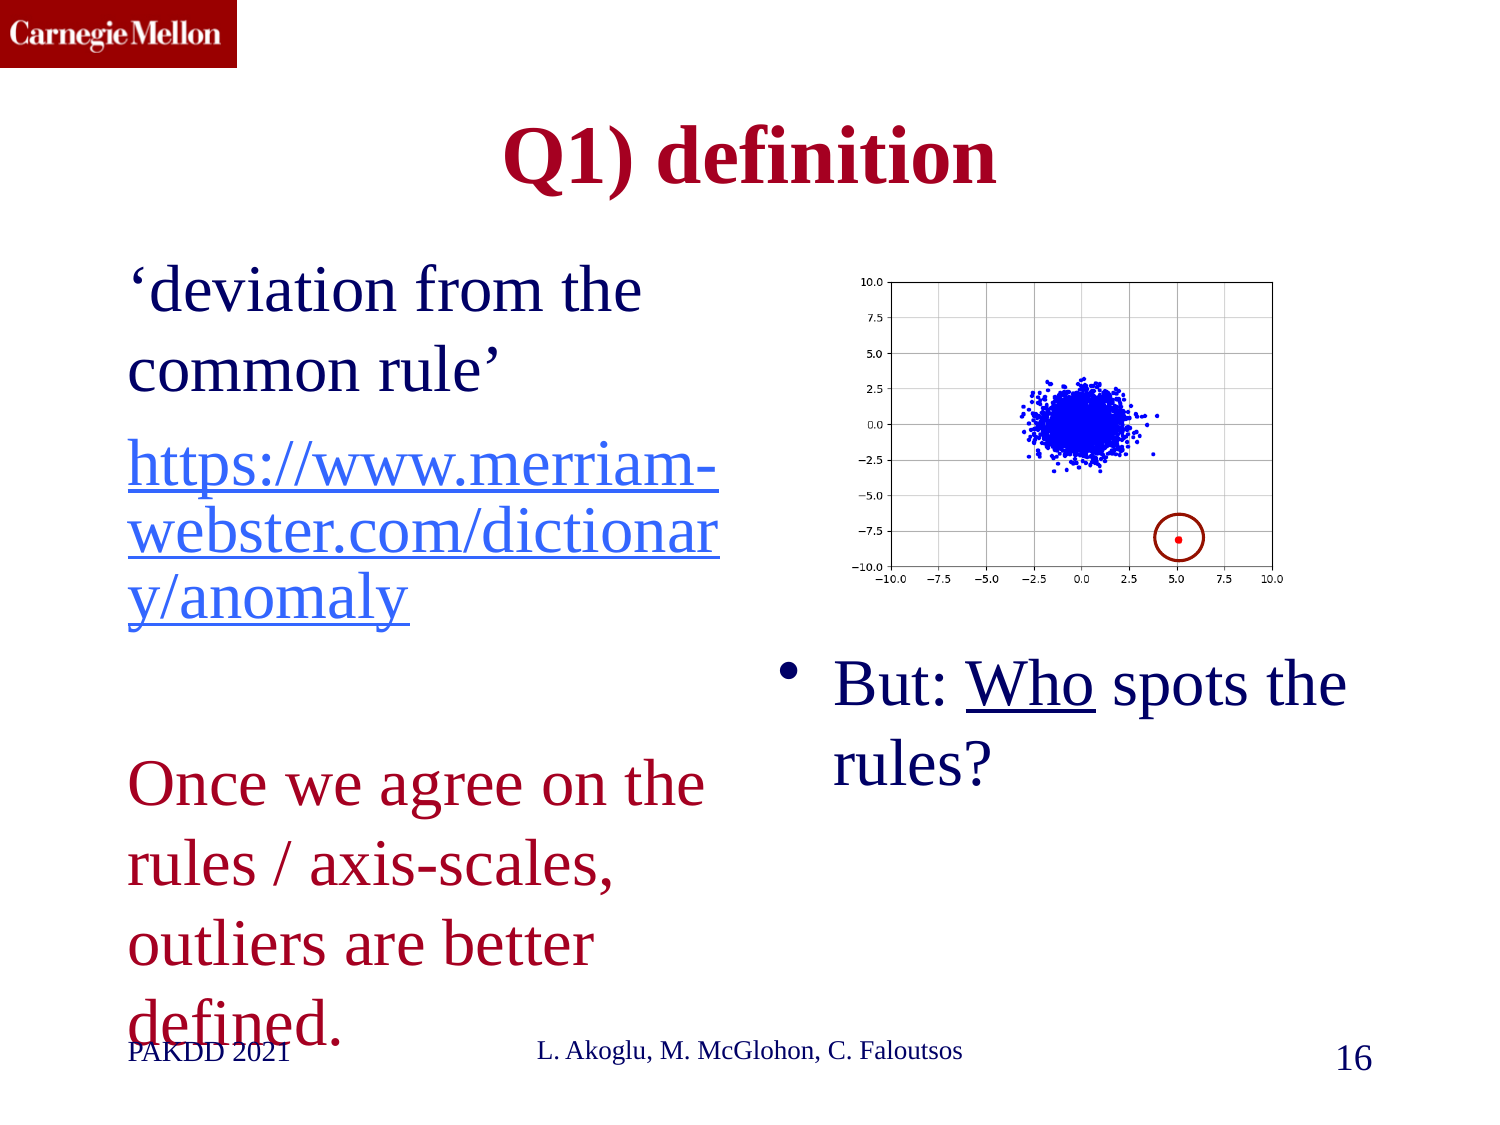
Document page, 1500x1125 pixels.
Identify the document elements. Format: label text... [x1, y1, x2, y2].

slide_number PAKDD 2021 [112, 1024, 426, 1101]
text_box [828, 237, 1322, 607]
list But: Who spots the rules? [762, 630, 1388, 1001]
list ‘deviation from the common rule’ https://www.merriam-webster.com/dictionary/anomaly Once we agree on the rules / axis-scales, outliers are better defined. [112, 237, 738, 1001]
title Q1) definition [112, 99, 1388, 213]
picture [0, 0, 237, 68]
slide_number 16 [1074, 1024, 1388, 1101]
footer L. Akoglu, M. McGlohon, C. Faloutsos [512, 1024, 988, 1101]
